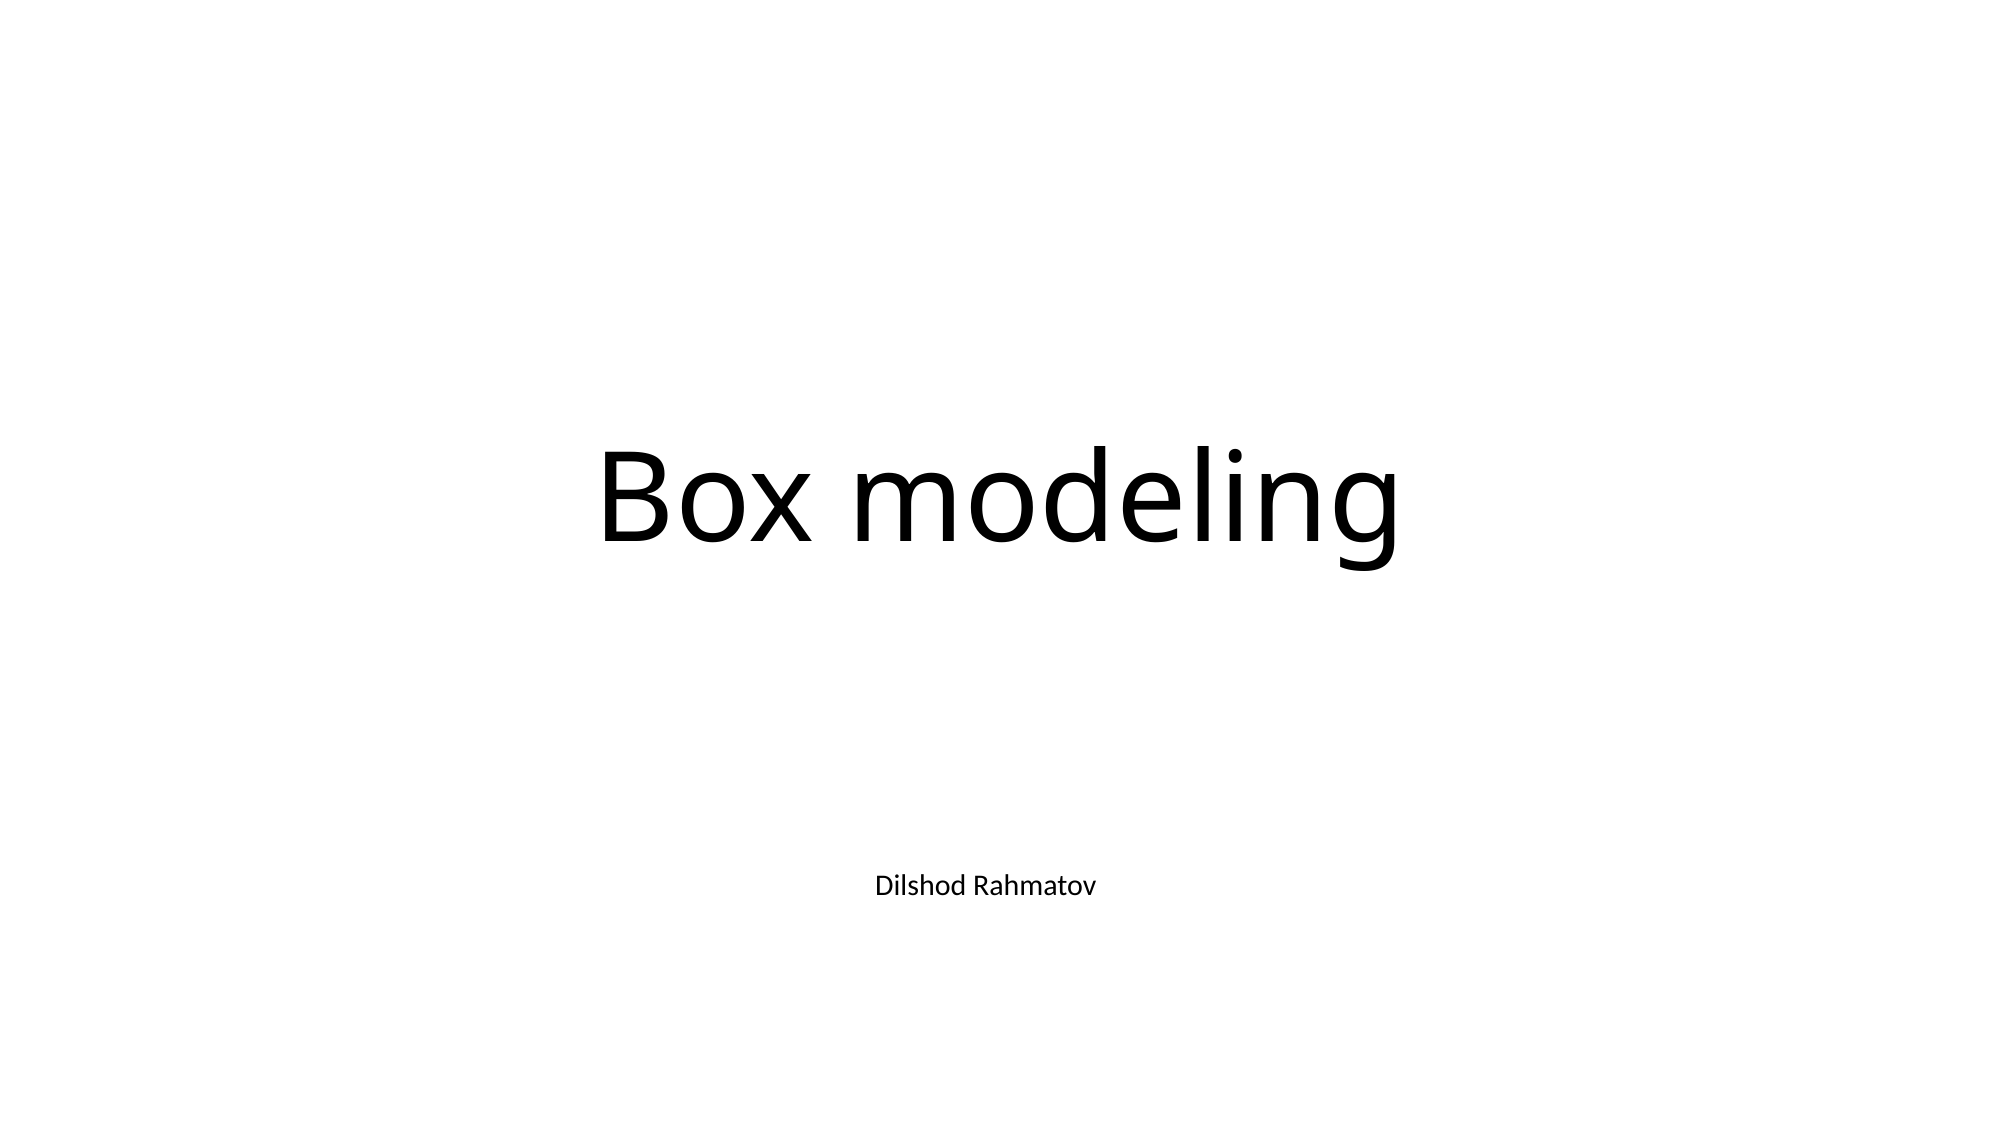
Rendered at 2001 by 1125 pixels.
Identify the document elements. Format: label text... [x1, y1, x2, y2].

subtitle Dilshod Rahmatov [235, 862, 1736, 911]
title Box modeling [249, 184, 1750, 576]
